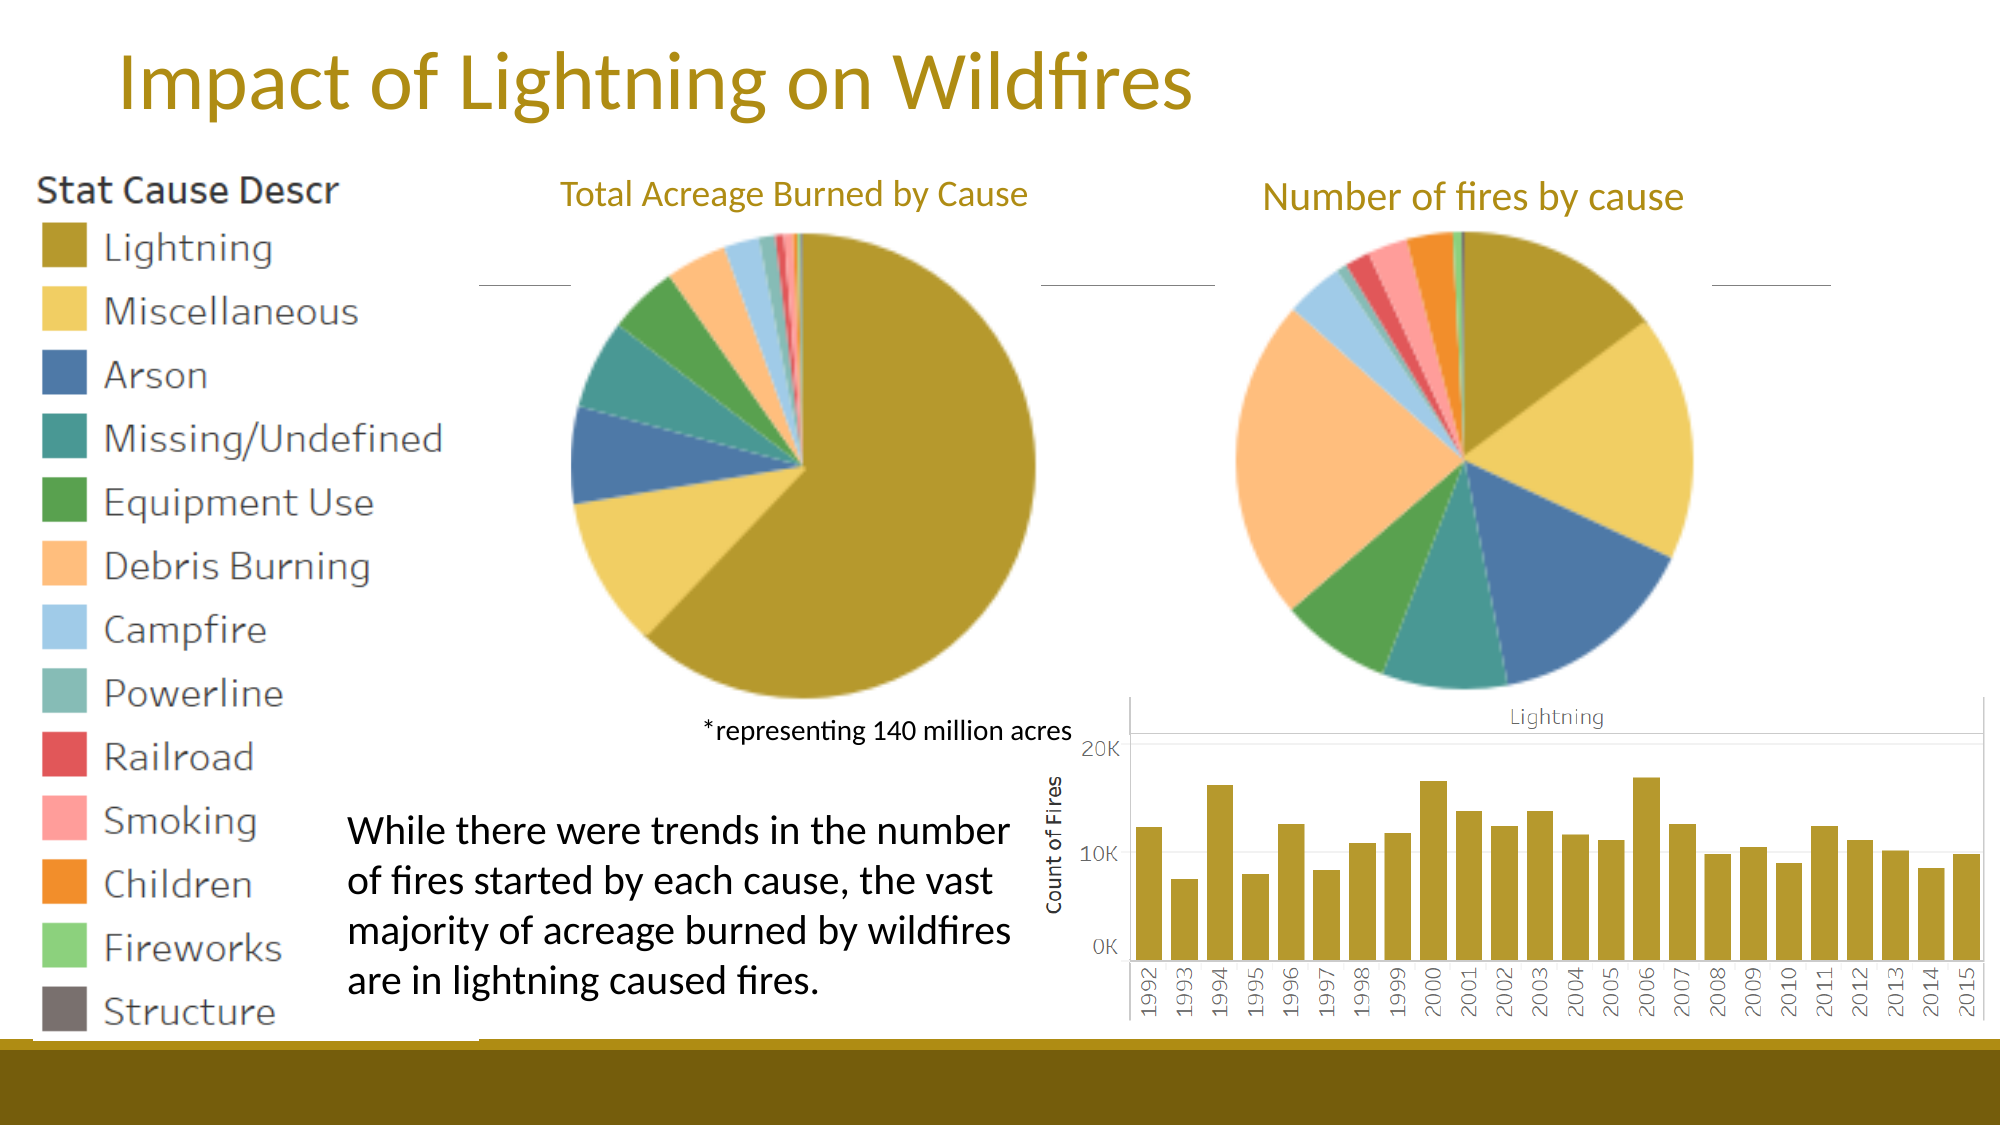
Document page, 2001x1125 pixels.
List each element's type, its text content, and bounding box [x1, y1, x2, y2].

text_box Number of fires by cause [1247, 161, 1809, 227]
text_box Total Acreage Burned by Cause [545, 161, 1060, 222]
picture [32, 155, 479, 1042]
text_box Impact of Lightning on Wildfires [102, 19, 1562, 134]
text_box While there were trends in the number of fires started by each cause, the vast majority of acreage burned by wildfires are in lightning caused fires. [486, 795, 1022, 1011]
picture [570, 216, 1985, 1022]
text_box *representing 140 million acres [686, 718, 1022, 754]
